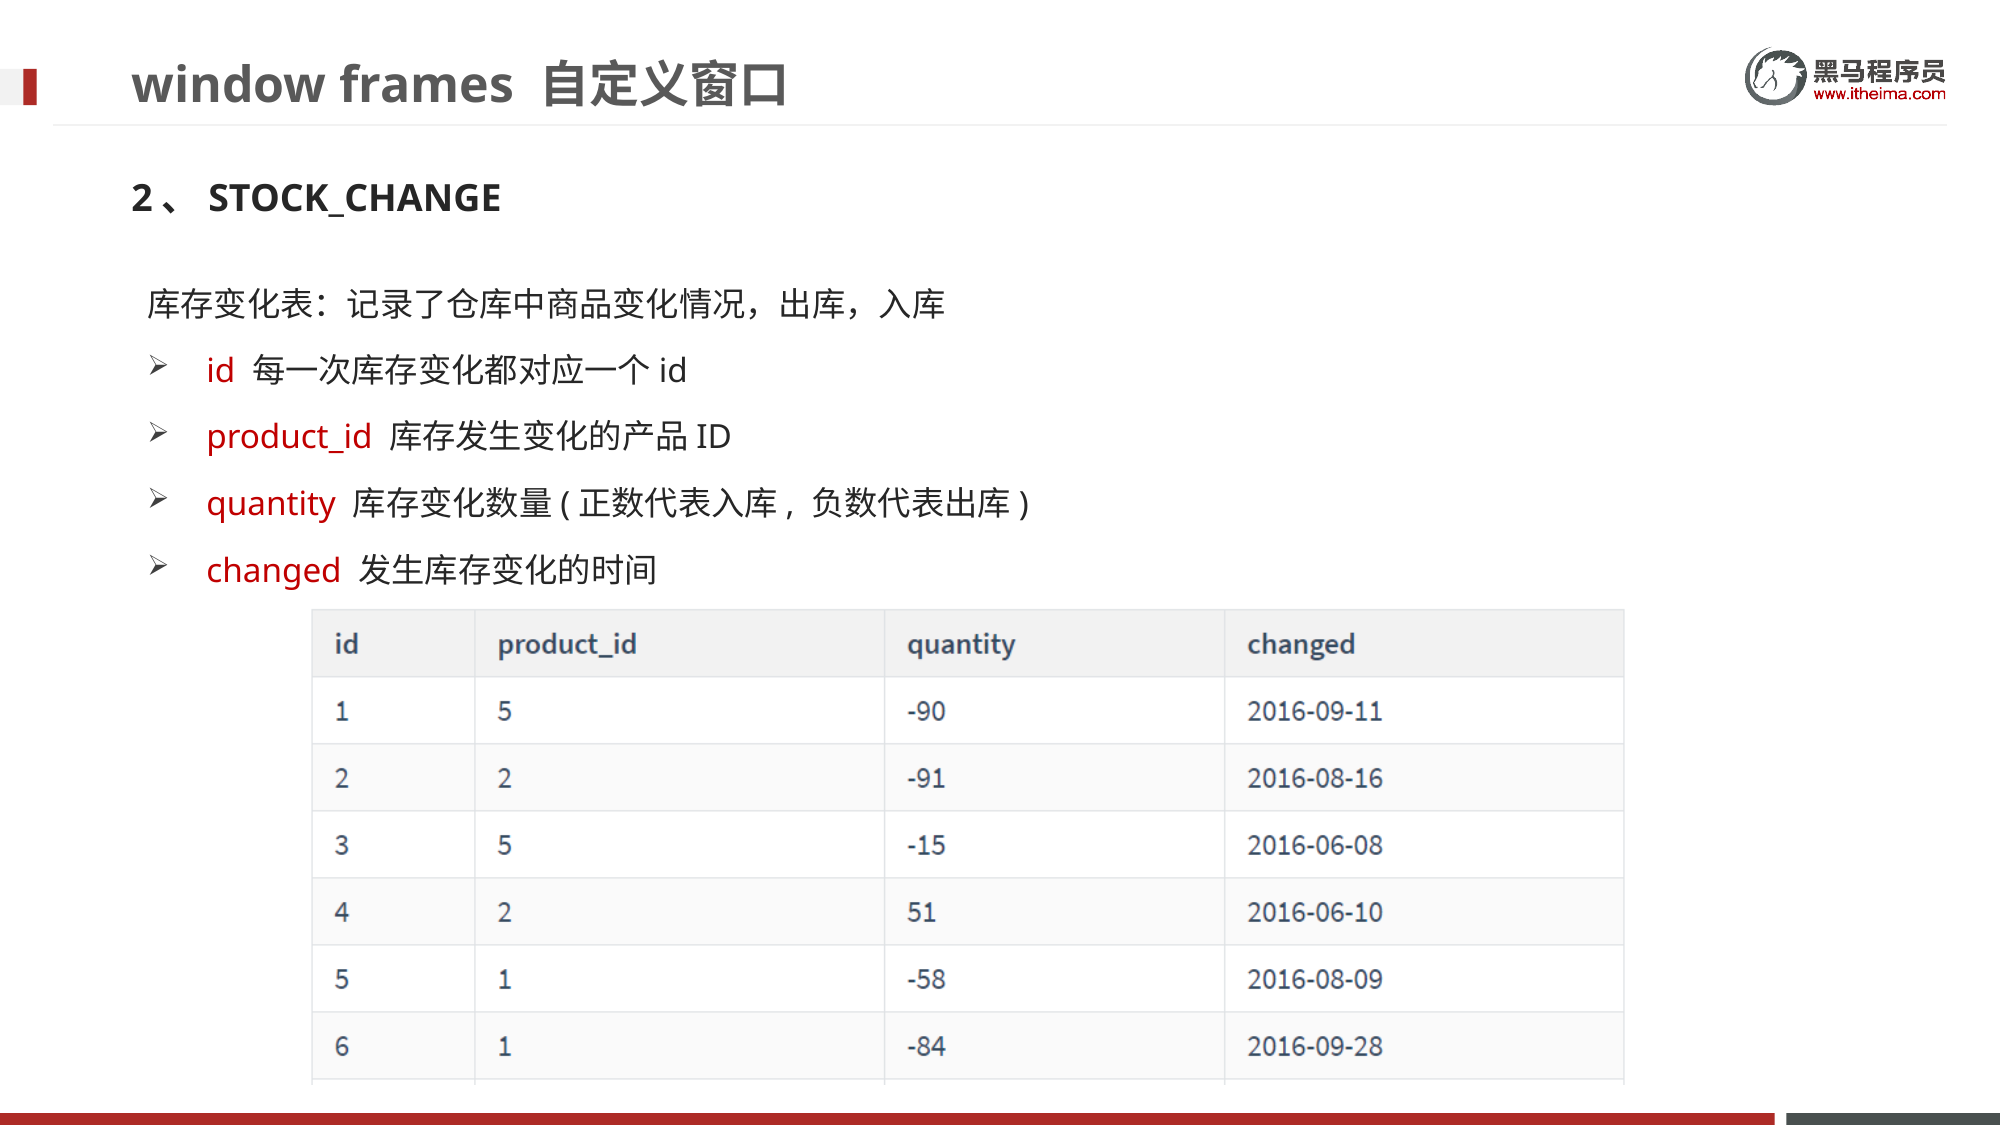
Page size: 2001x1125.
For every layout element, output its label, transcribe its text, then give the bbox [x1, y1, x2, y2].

picture [305, 600, 1630, 1086]
title window frames 自定义窗口 [116, 40, 1556, 125]
list 库存变化表：记录了仓库中商品变化情况，出库，入库 id 每一次库存变化都对应一个id product_id 库存发生变化的产品ID quantity 库存变化数量(正数代表入库, 负数代表出库) changed 发生库存变化的时间 [132, 255, 1885, 1085]
list 2、STOCK_CHANGE [116, 154, 1880, 239]
picture [1744, 46, 1946, 106]
